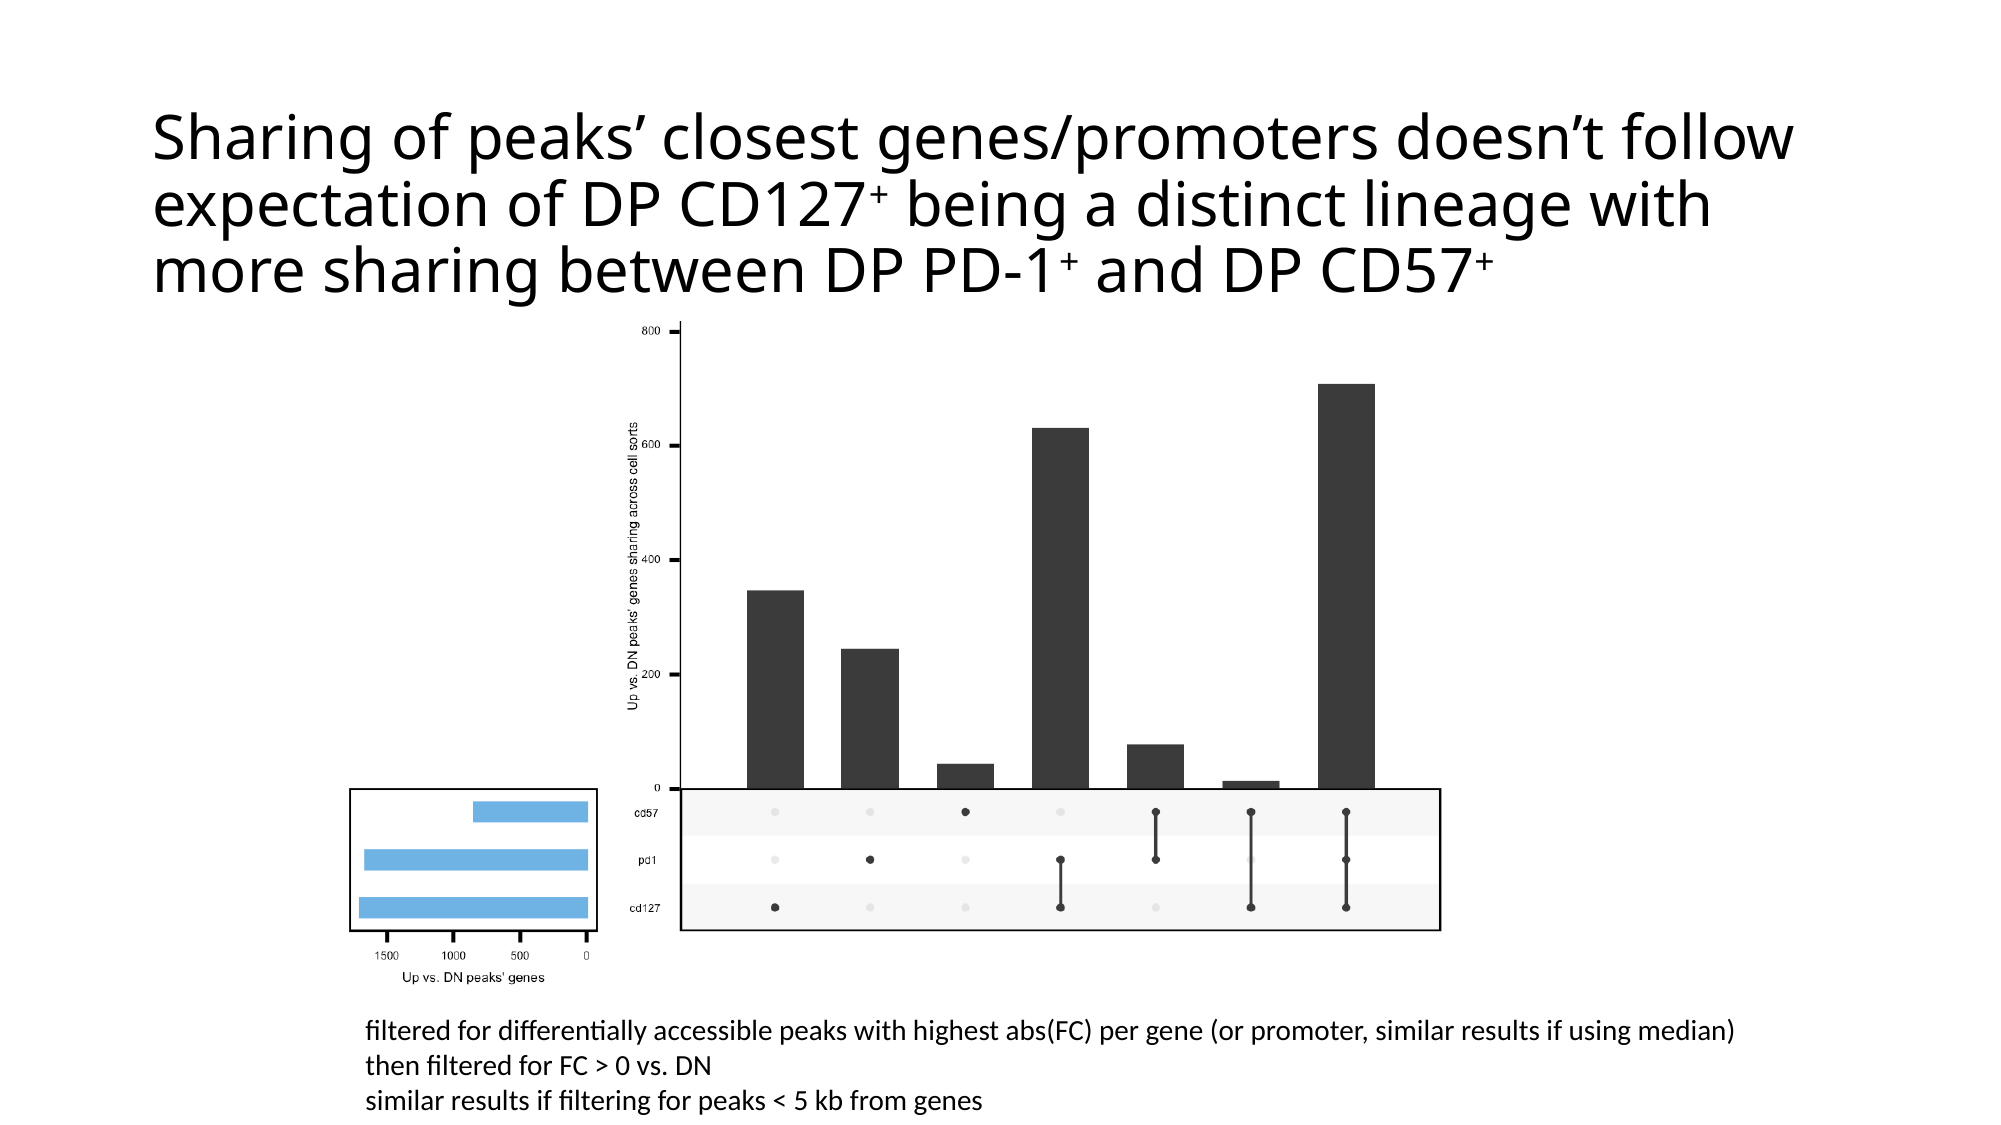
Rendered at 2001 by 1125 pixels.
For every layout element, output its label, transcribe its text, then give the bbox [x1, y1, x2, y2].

picture [341, 310, 1450, 1009]
title Sharing of peaks’ closest genes/promoters doesn’t follow expectation of DP CD127+ being a distinct lineage with more sharing between DP PD-1+ and DP CD57+ [137, 97, 1863, 315]
text_box filtered for differentially accessible peaks with highest abs(FC) per gene (or promoter, similar results if using median) then filtered for FC > 0 vs. DN similar results if filtering for peaks < 5 kb from genes [350, 1003, 1752, 1124]
